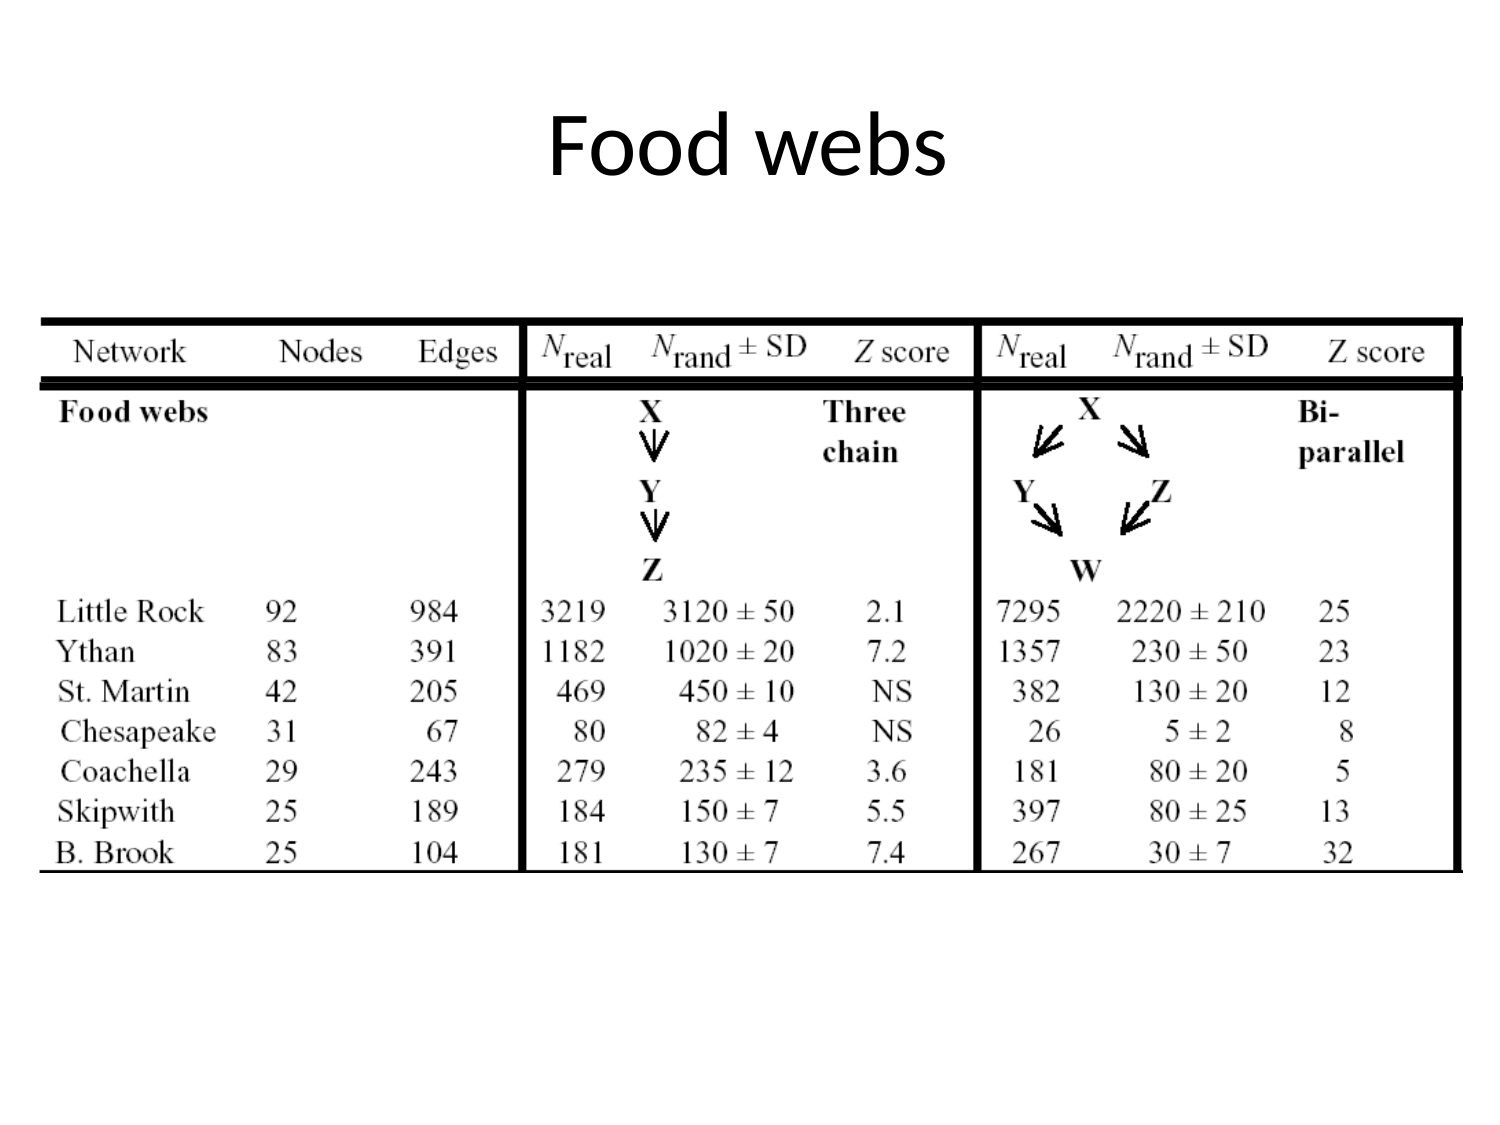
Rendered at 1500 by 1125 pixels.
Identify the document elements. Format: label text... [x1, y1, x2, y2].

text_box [37, 312, 1463, 873]
title Food webs [73, 45, 1424, 233]
